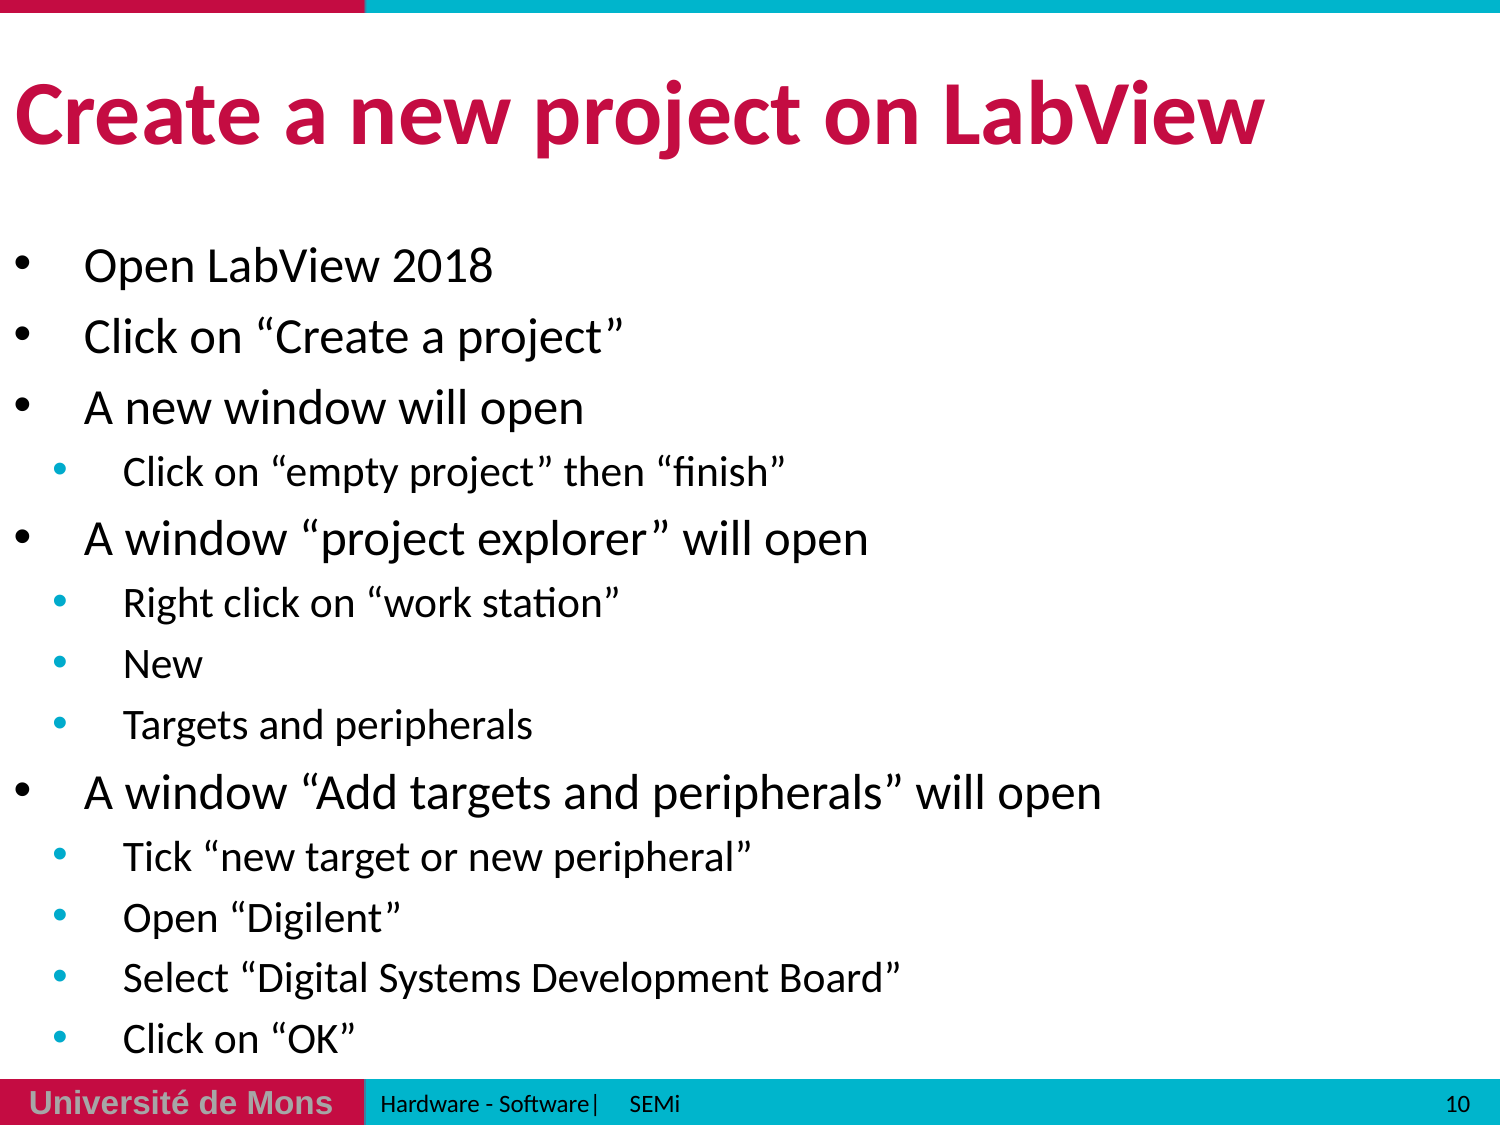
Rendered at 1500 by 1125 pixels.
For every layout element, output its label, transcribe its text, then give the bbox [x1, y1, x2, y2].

picture [0, 0, 1500, 13]
slide_number 10 [1416, 1079, 1500, 1125]
title Create a new project on LabView [0, 44, 1500, 179]
picture [0, 1079, 365, 1125]
list Open LabView 2018 Click on “Create a project” A new window will open Click on “empty project” then “finish” A window “project explorer” will open Right click on “work station” New Targets and peripherals A window “Add targets and peripherals” will open Tick “new target or new peripheral” Open “Digilent” Select “Digital Systems Development Board” Click on “OK” [0, 224, 1500, 1076]
footer Hardware - Software| SEMi [365, 1079, 1416, 1125]
